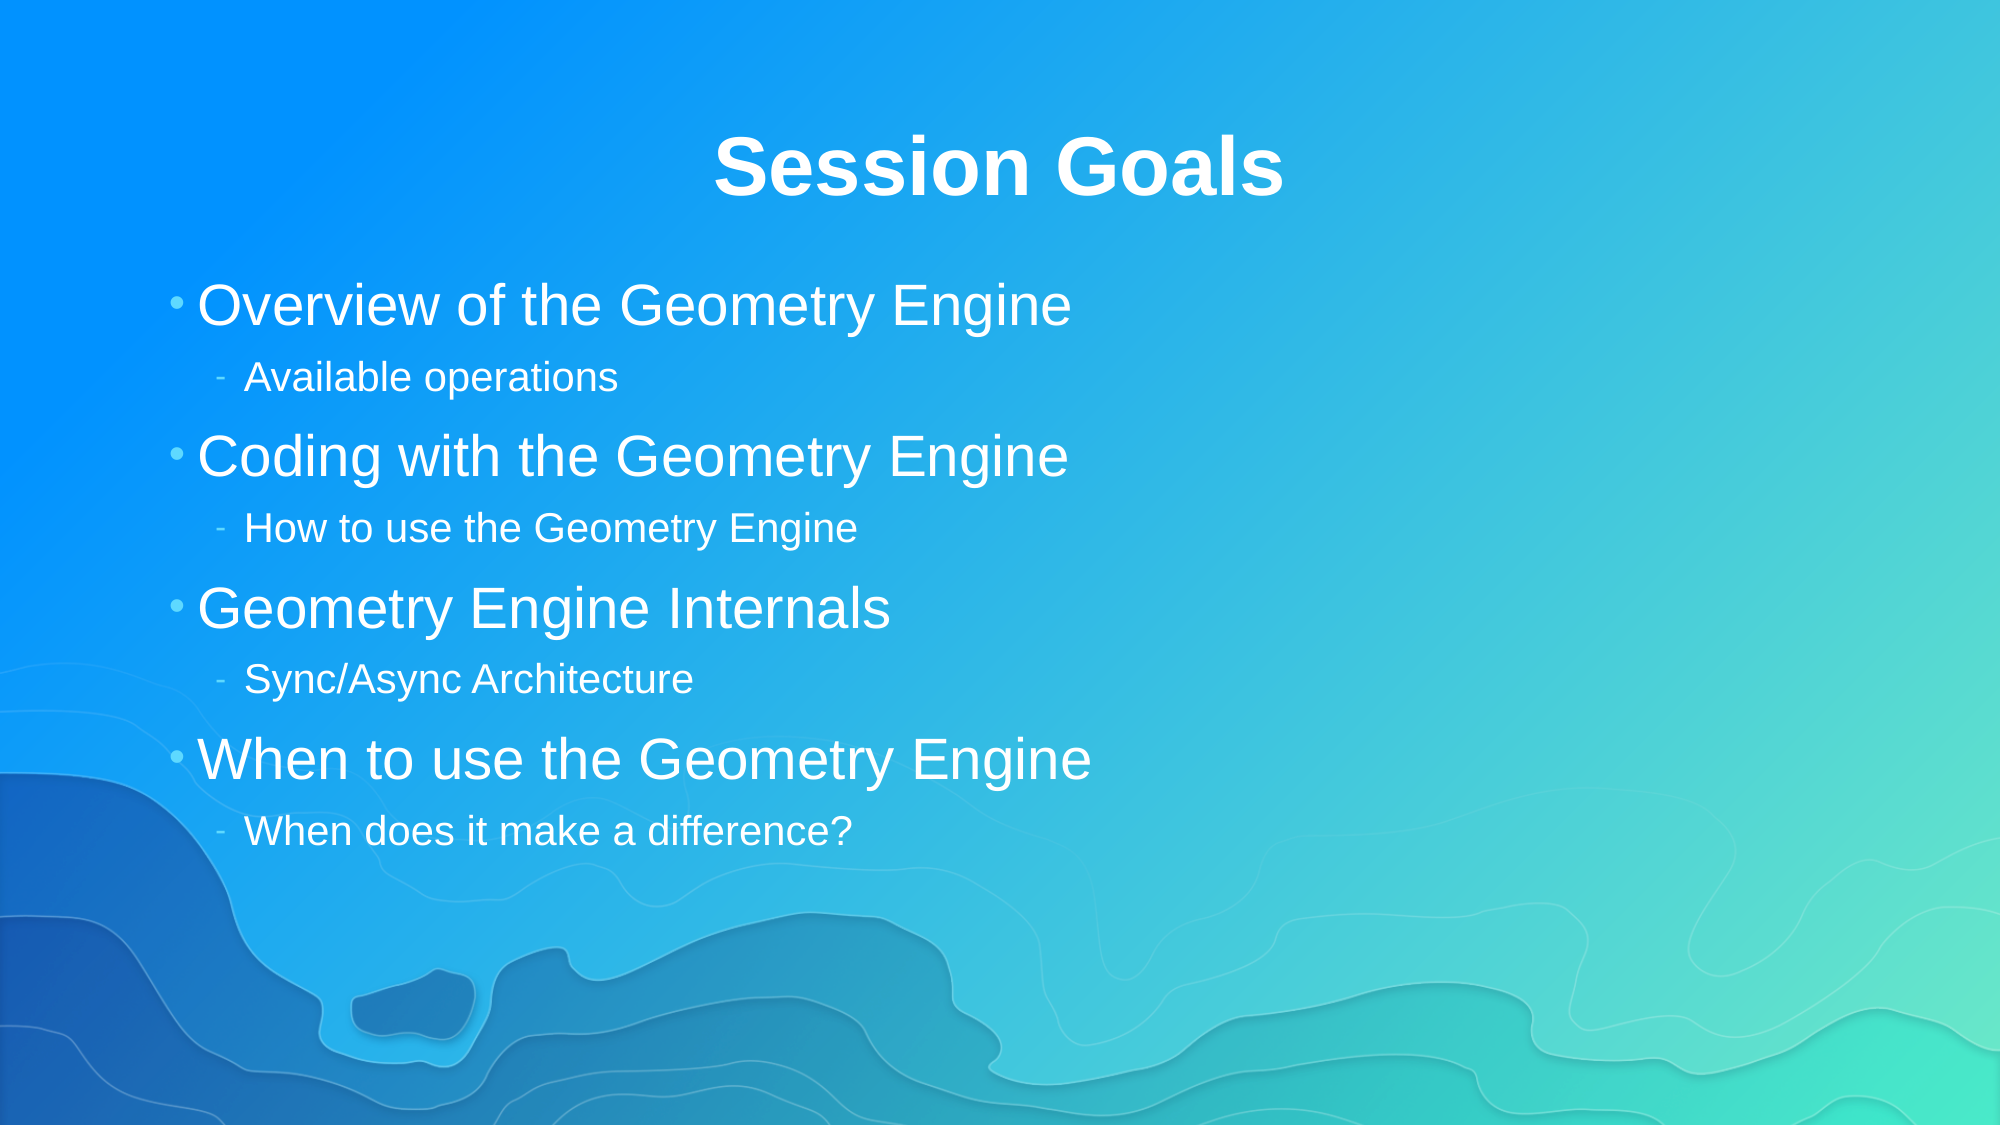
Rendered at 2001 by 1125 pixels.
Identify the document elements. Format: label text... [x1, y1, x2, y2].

title Session Goals [111, 111, 1888, 213]
text_box Overview of the Geometry Engine Available operations Coding with the Geometry Engine How to use the Geometry Engine Geometry Engine Internals Sync/Async Architecture When to use the Geometry Engine When does it make a difference? [154, 259, 1856, 649]
picture [0, 649, 2000, 1125]
text_box [0, 0, 2000, 649]
